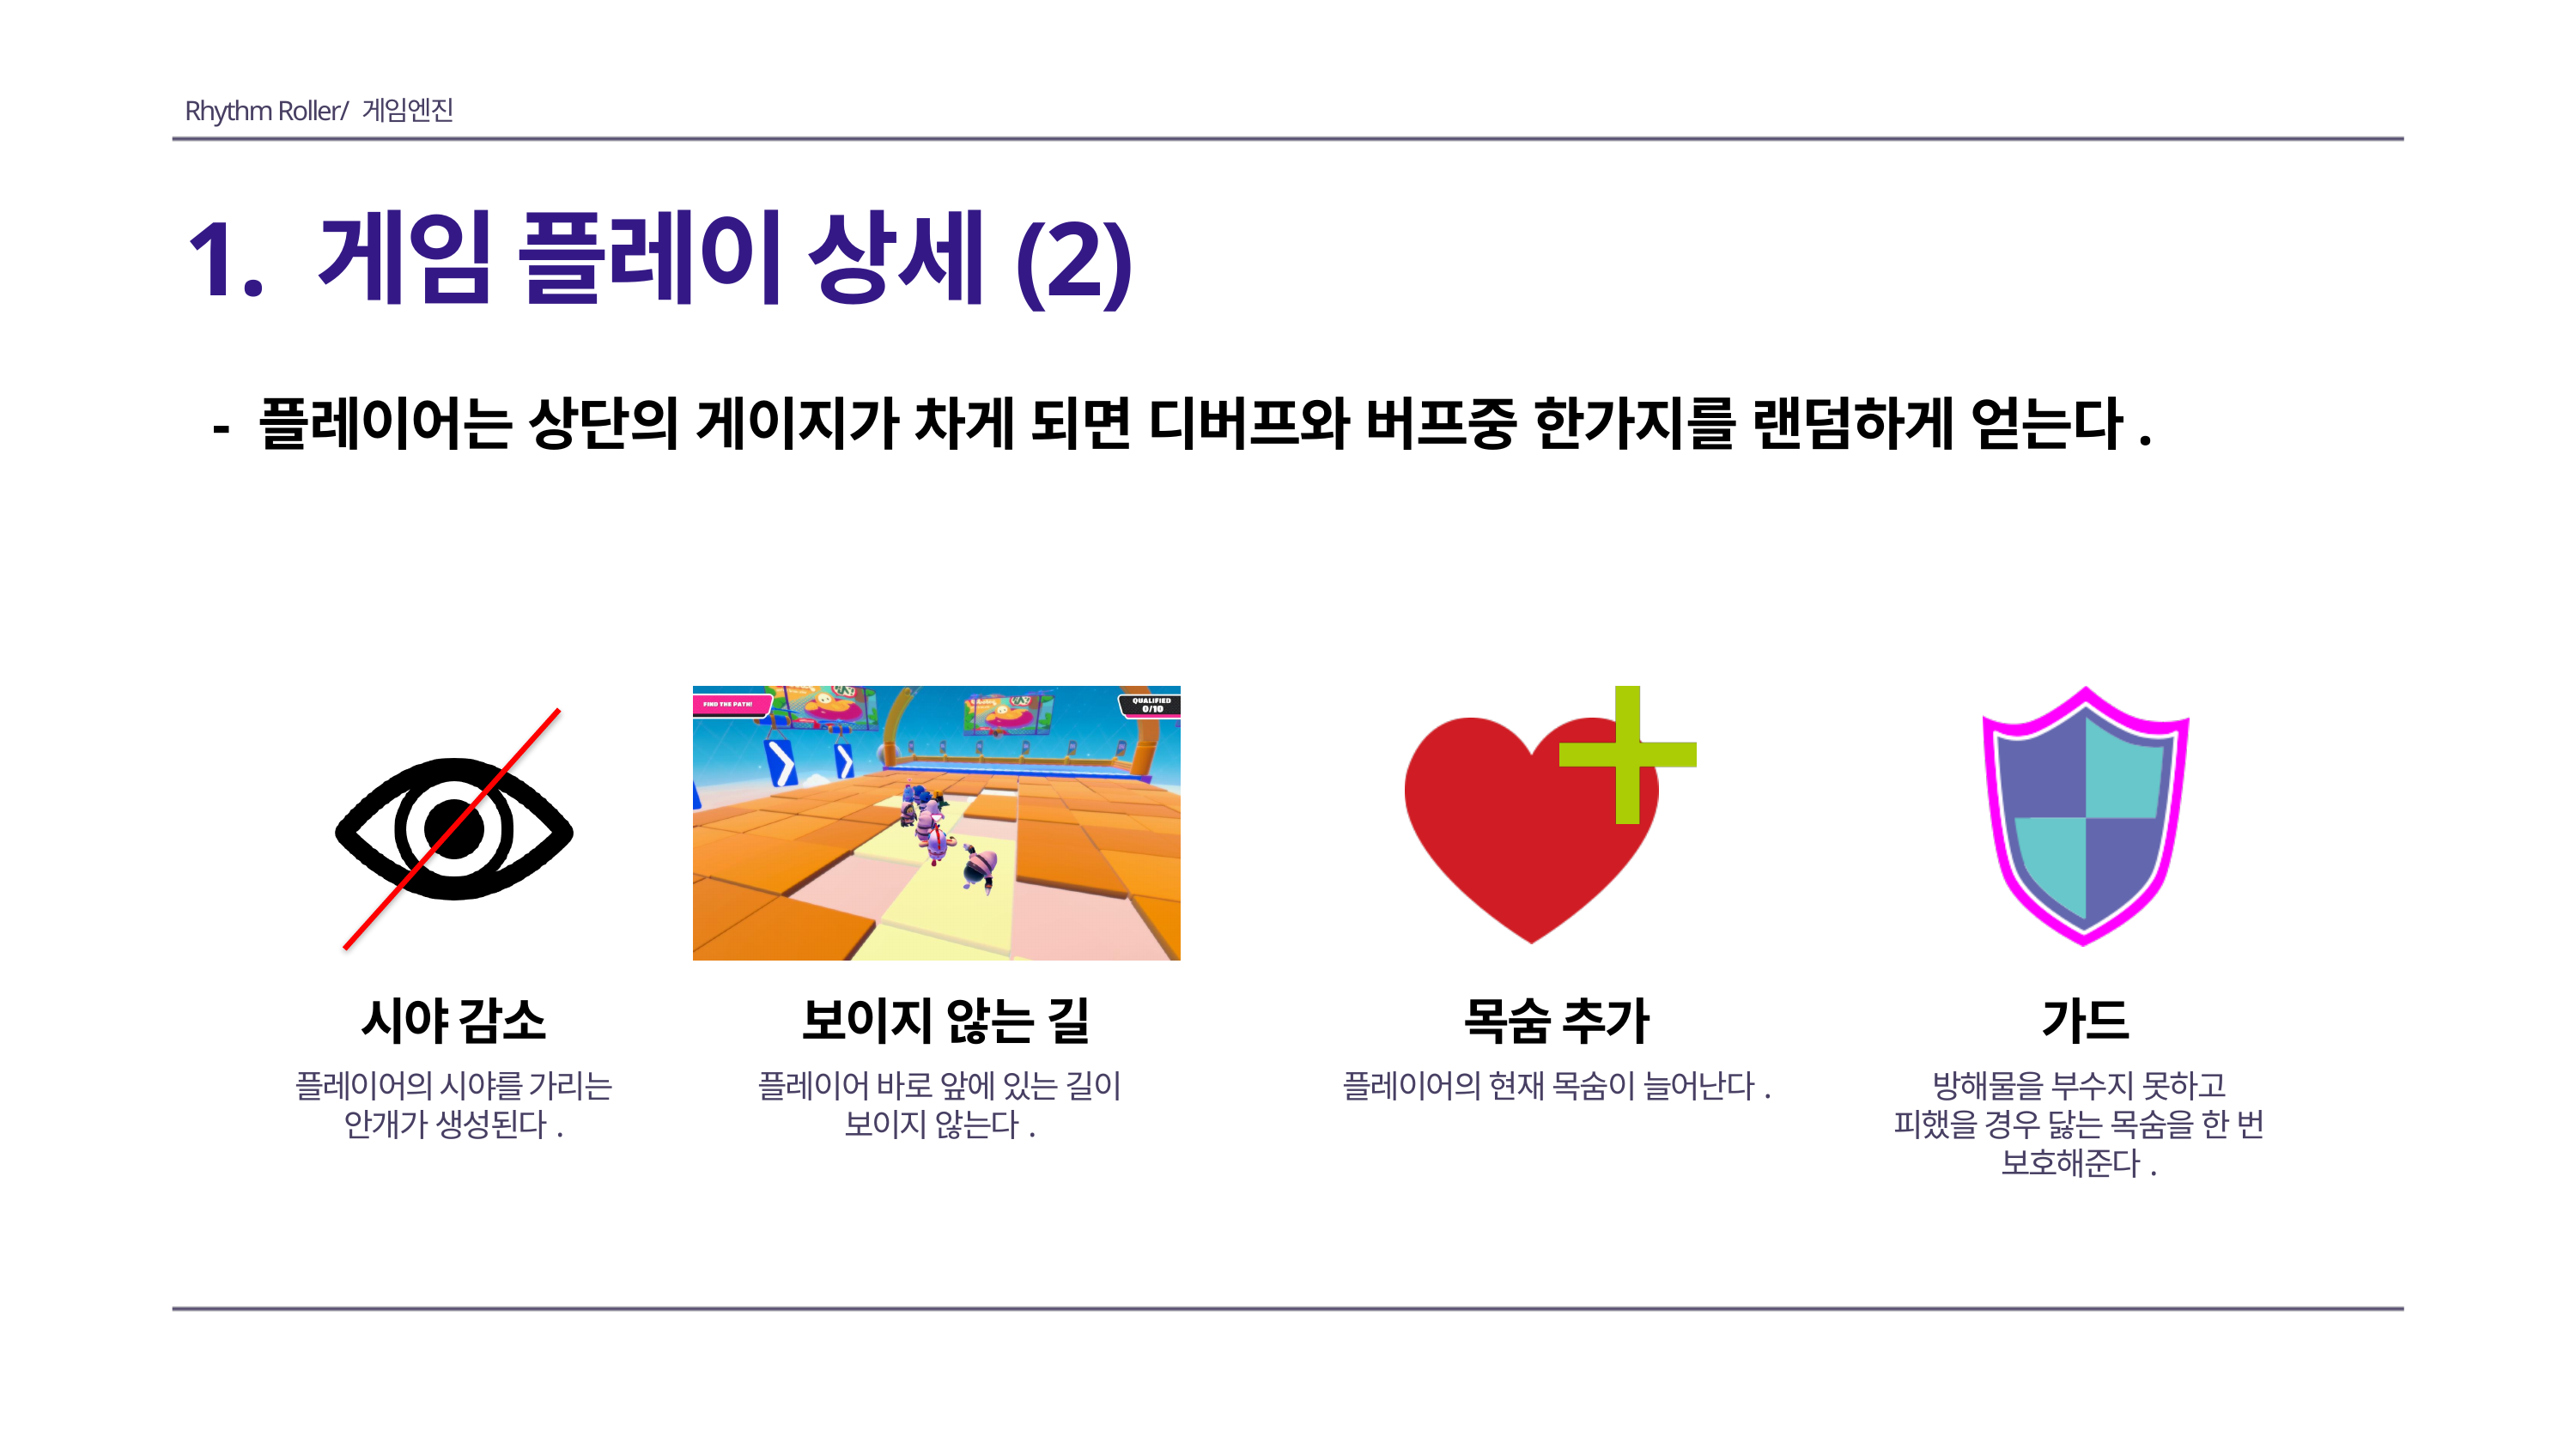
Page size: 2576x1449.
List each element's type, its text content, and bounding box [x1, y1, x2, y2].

text_box 보이지 않는 길 [654, 984, 1240, 1057]
text_box Rhythm Roller/ 게임엔진 [172, 87, 913, 131]
text_box 목숨 추가 [1406, 984, 1710, 1057]
text_box - 플레이어는 상단의 게이지가 차게 되면 디버프와 버프중 한가지를 랜덤하게 얻는다. [200, 381, 2502, 463]
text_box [311, 686, 598, 973]
text_box 플레이어의 시야를 가리는 안개가 생성된다. [172, 1059, 658, 1150]
text_box 플레이어 바로 앞에 있는 길이 보이지 않는다. [658, 1059, 1223, 1150]
text_box 시야 감소 [302, 984, 606, 1057]
text_box 플레이어의 현재 목숨이 늘어난다. [1274, 1059, 1796, 1112]
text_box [1983, 686, 2190, 948]
text_box 1. 게임 플레이 상세(2) [172, 187, 1569, 323]
text_box 가드 [1794, 984, 2379, 1057]
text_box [171, 132, 2404, 146]
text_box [171, 1302, 2404, 1315]
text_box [1404, 686, 1697, 944]
picture [693, 686, 1182, 961]
text_box 방해물을 부수지 못하고 피했을 경우 닳는 목숨을 한 번 보호해준다. [1796, 1059, 2362, 1189]
